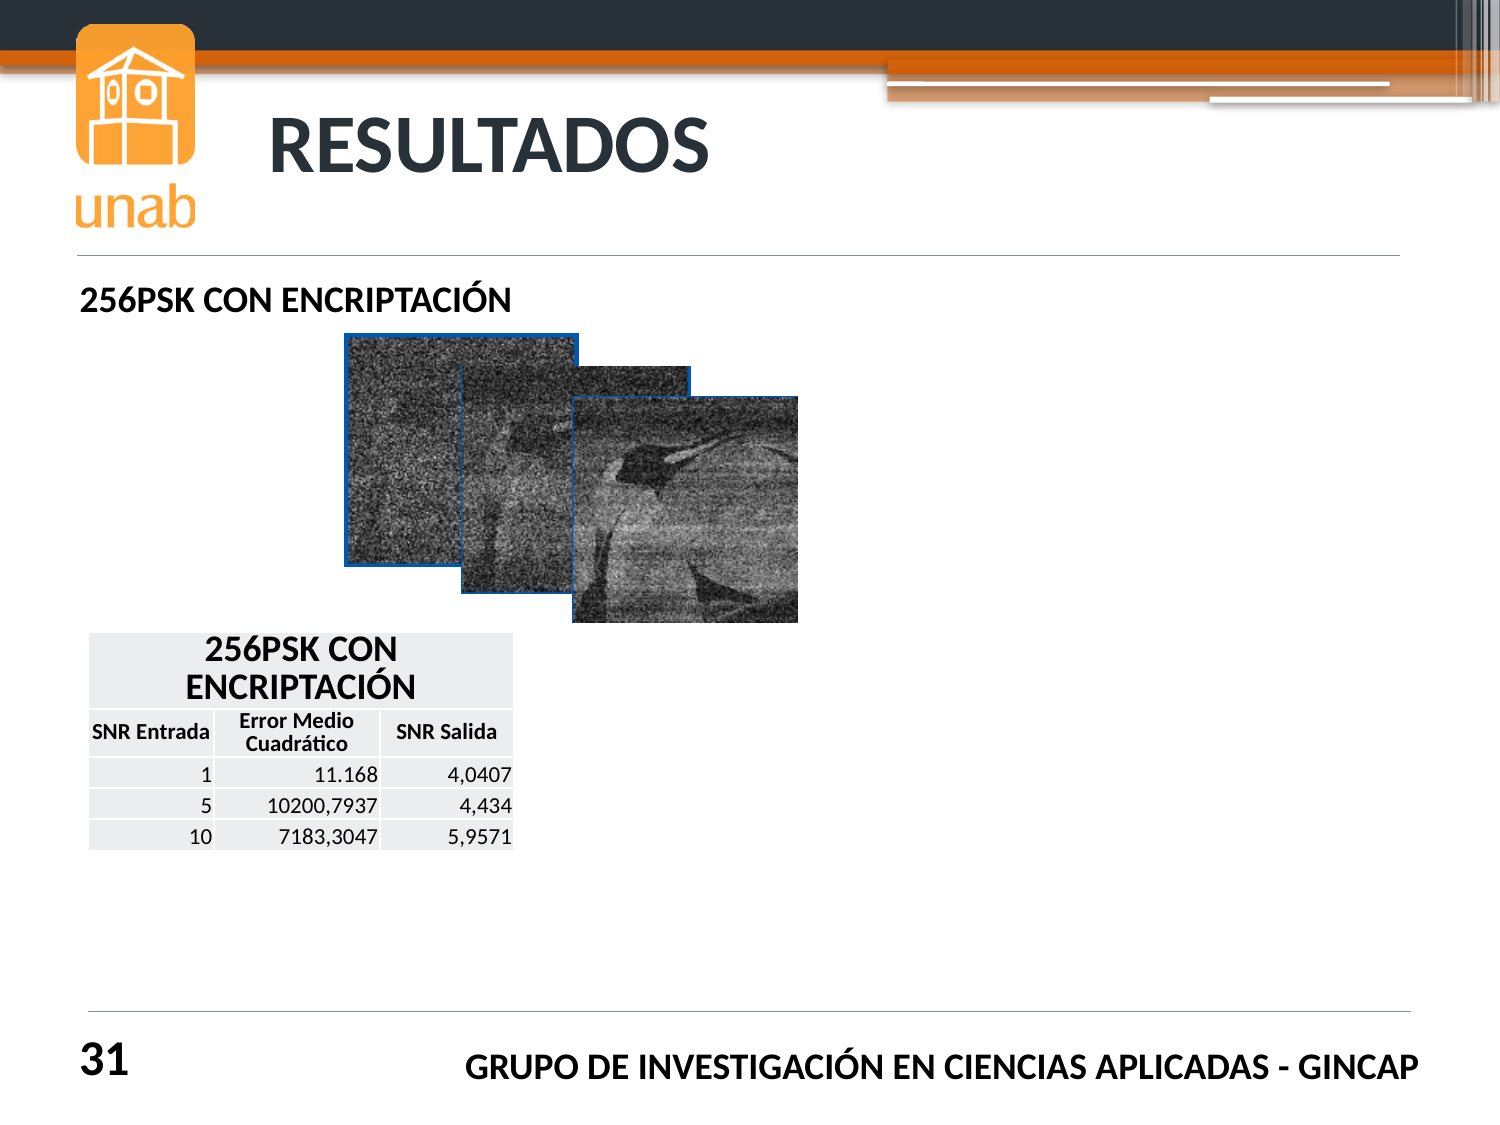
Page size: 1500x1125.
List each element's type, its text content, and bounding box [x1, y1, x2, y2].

picture [76, 23, 195, 228]
table_cell 5 [89, 789, 213, 818]
table_header 256PSK CON ENCRIPTACIÓN [89, 633, 513, 708]
text_box RESULTADOS [253, 45, 1400, 233]
table_cell 1 [89, 758, 213, 787]
table_cell 7183,3047 [215, 820, 379, 850]
table_cell Error Medio Cuadrático [215, 710, 379, 756]
table_cell 11.168 [215, 758, 379, 787]
text_box GRUPO DE INVESTIGACIÓN EN CIENCIAS APLICADAS - GINCAP [383, 1034, 1435, 1095]
table_cell 10200,7937 [215, 789, 379, 818]
text_box 31 [64, 1018, 160, 1093]
picture [344, 333, 798, 624]
table_cell 4,434 [381, 789, 513, 818]
table_cell SNR Salida [381, 710, 513, 756]
table_cell 4,0407 [381, 758, 513, 787]
table_cell 5,9571 [381, 820, 513, 850]
table_cell SNR Entrada [89, 710, 213, 756]
text_box 256PSK CON ENCRIPTACIÓN [64, 267, 1376, 327]
table_cell 10 [89, 820, 213, 850]
